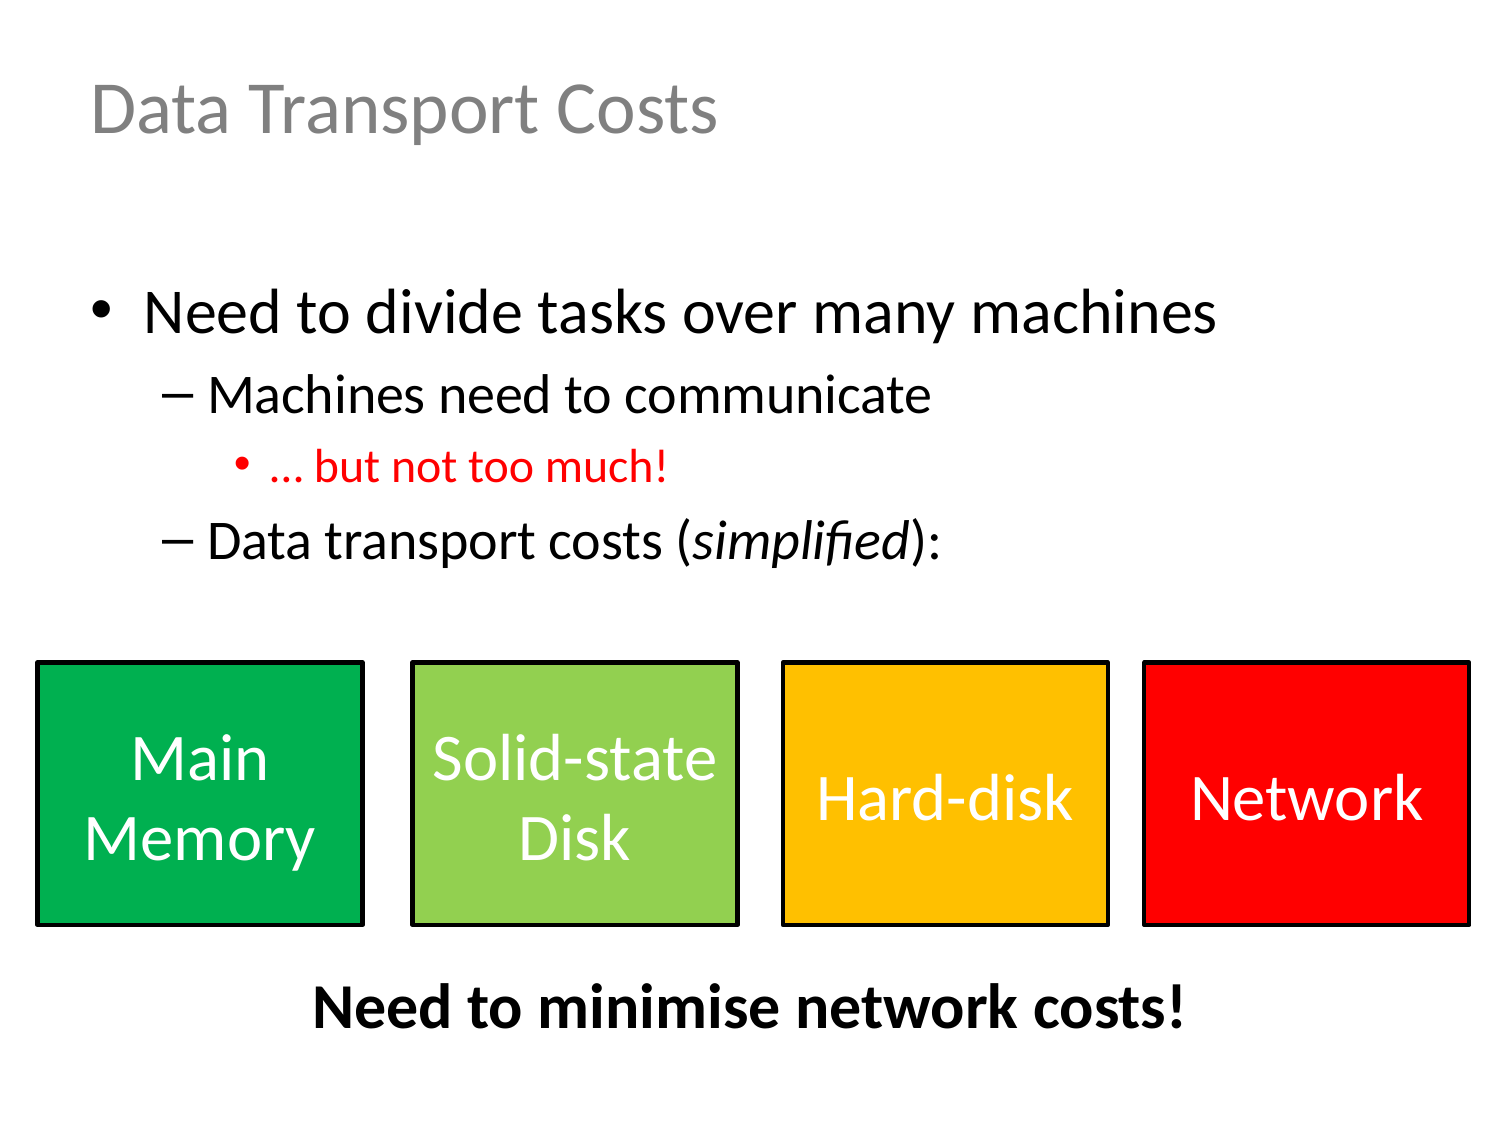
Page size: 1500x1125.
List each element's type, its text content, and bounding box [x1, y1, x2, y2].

list Need to divide tasks over many machines Machines need to communicate … but not too much! Data transport costs (simplified): Need to minimise network costs! [75, 262, 1425, 1050]
text_box Network [1142, 660, 1471, 927]
text_box Main Memory [35, 660, 365, 927]
text_box Hard-disk [781, 660, 1110, 927]
text_box Solid-state Disk [410, 660, 740, 927]
title Data Transport Costs [75, 45, 1425, 163]
